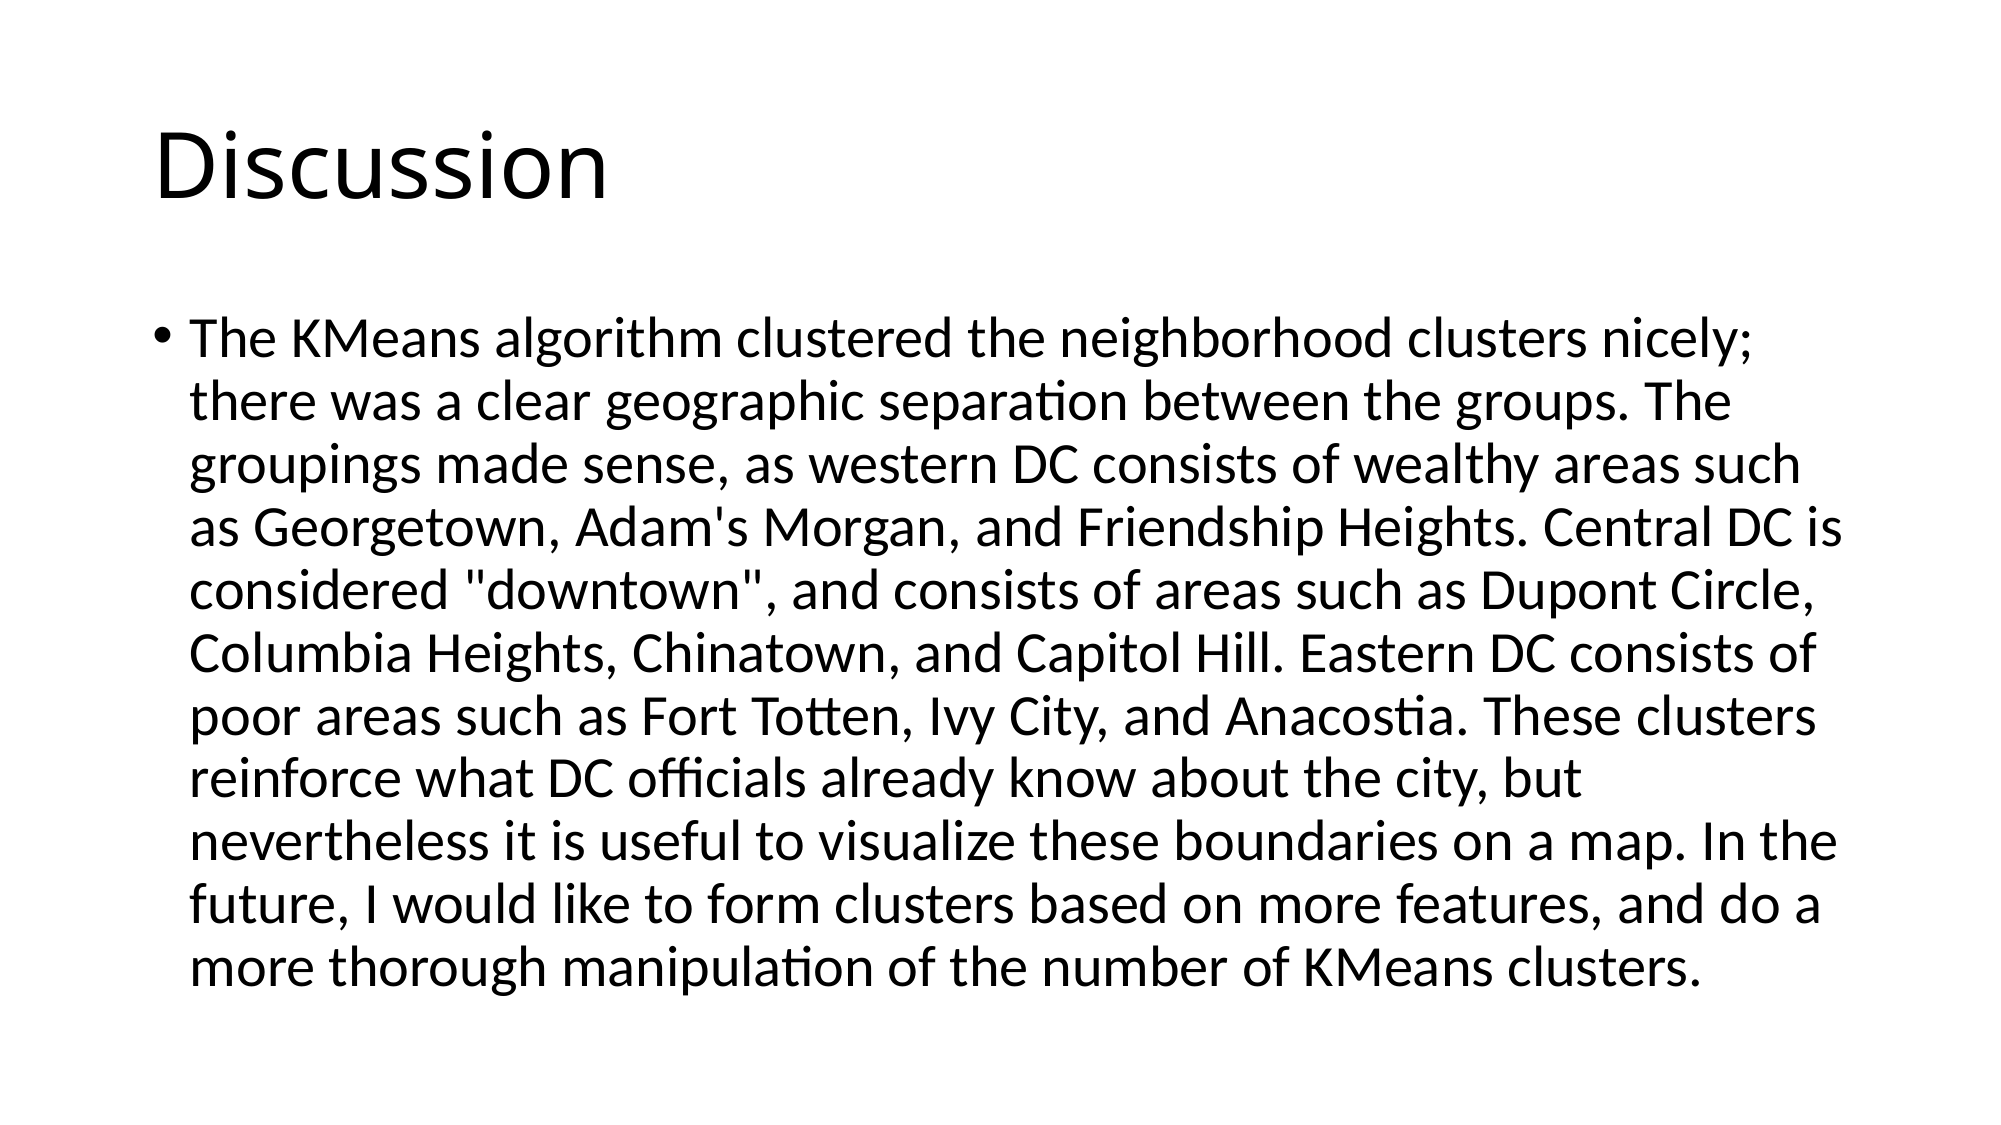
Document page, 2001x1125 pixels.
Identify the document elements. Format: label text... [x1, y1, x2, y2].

list The KMeans algorithm clustered the neighborhood clusters nicely; there was a clear geographic separation between the groups. The groupings made sense, as western DC consists of wealthy areas such as Georgetown, Adam's Morgan, and Friendship Heights. Central DC is considered "downtown", and consists of areas such as Dupont Circle, Columbia Heights, Chinatown, and Capitol Hill. Eastern DC consists of poor areas such as Fort Totten, Ivy City, and Anacostia. These clusters reinforce what DC officials already know about the city, but nevertheless it is useful to visualize these boundaries on a map. In the future, I would like to form clusters based on more features, and do a more thorough manipulation of the number of KMeans clusters. [137, 299, 1863, 1014]
title Discussion [137, 59, 1863, 278]
